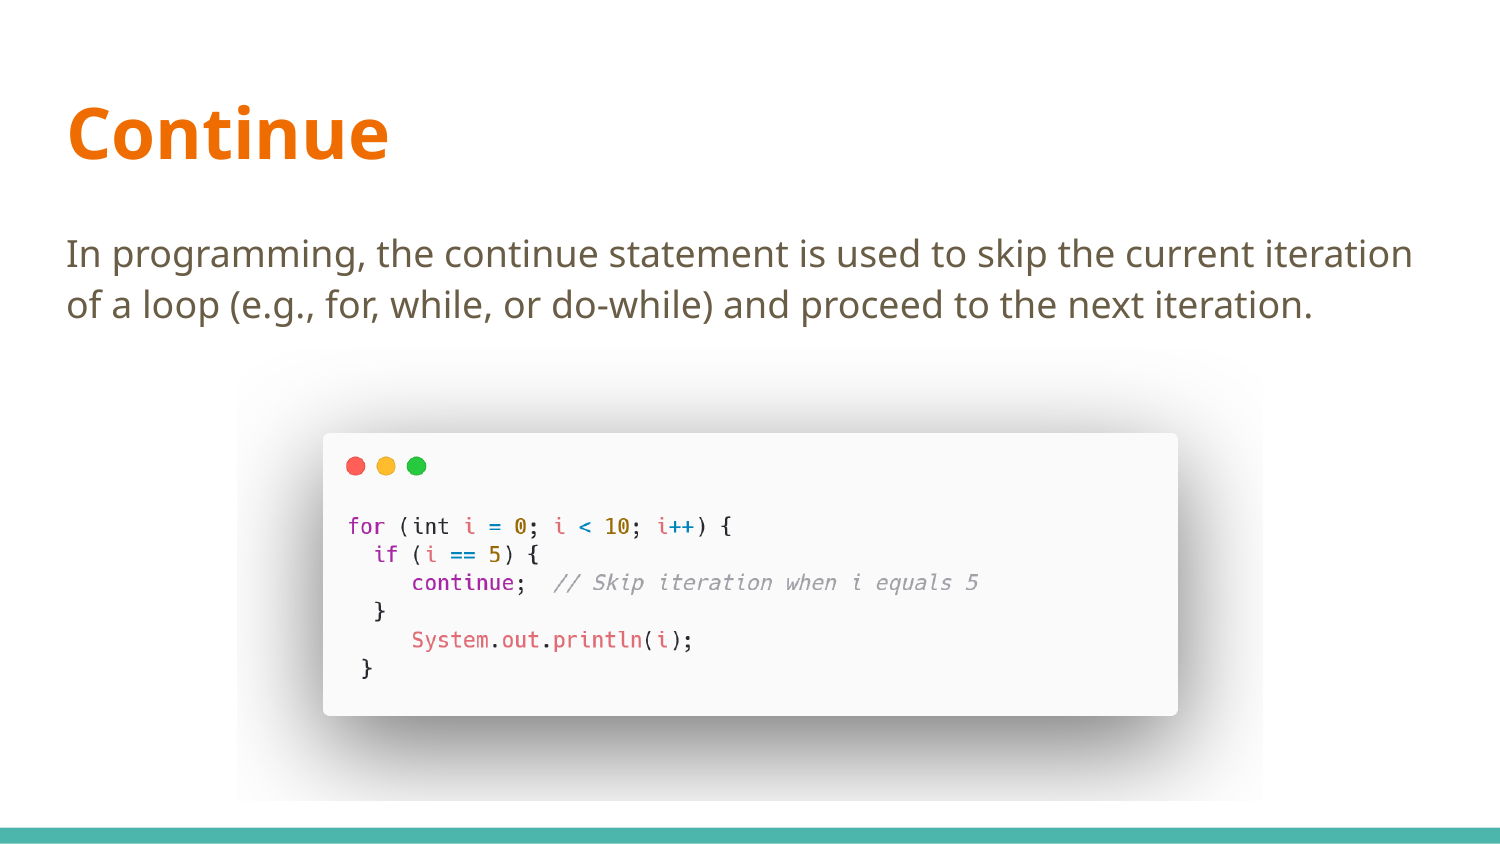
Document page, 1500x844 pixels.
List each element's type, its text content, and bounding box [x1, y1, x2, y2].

title Continue [51, 72, 1449, 189]
picture [237, 346, 1263, 801]
list In programming, the continue statement is used to skip the current iteration of a loop (e.g., for, while, or do-while) and proceed to the next iteration. [51, 207, 1449, 750]
